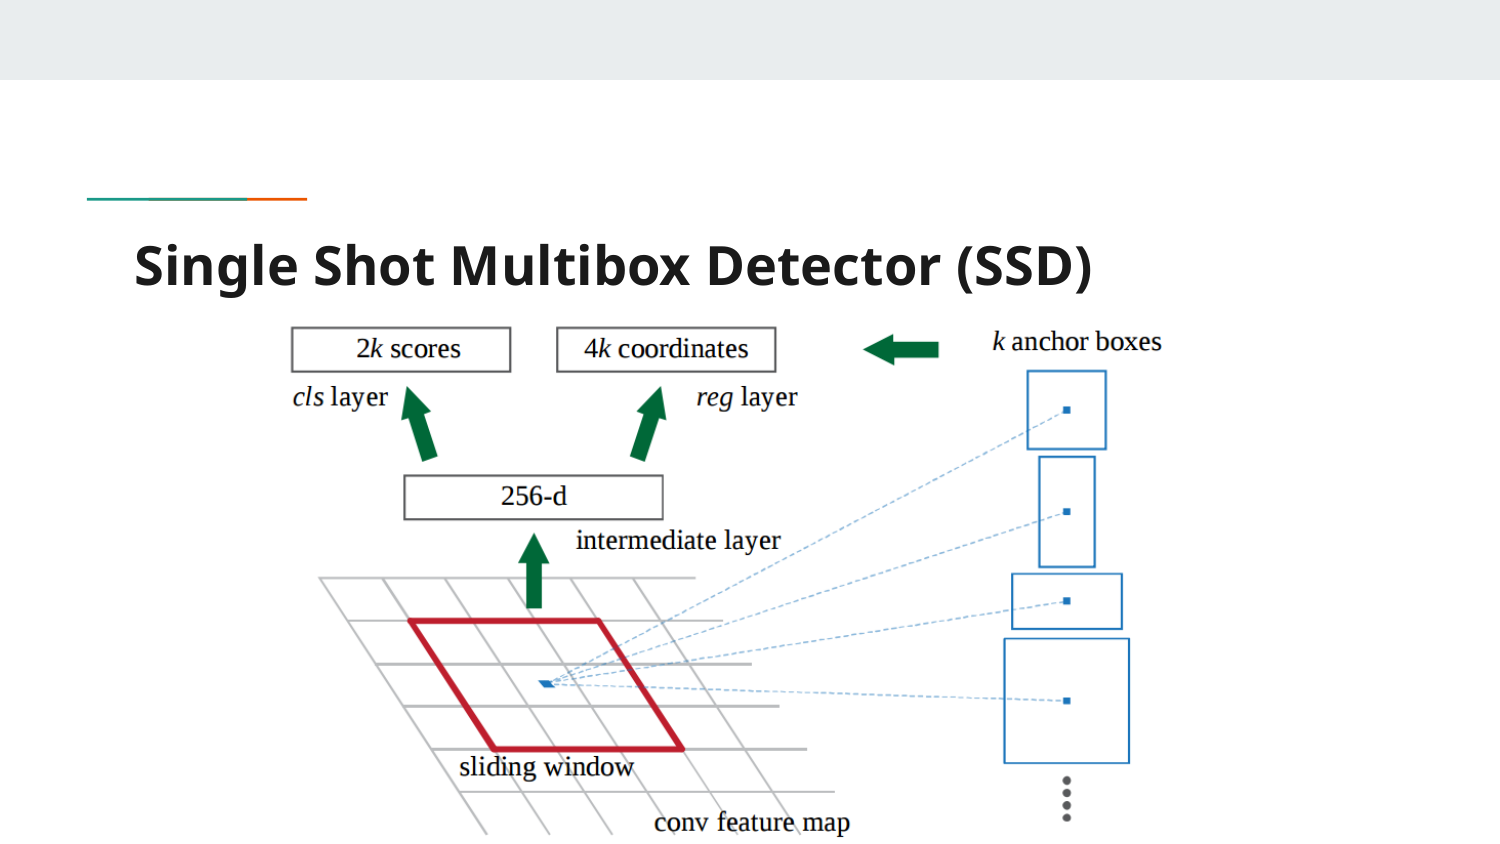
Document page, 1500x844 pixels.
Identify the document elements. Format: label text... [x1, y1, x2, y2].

title Single Shot Multibox Detector (SSD) [119, 216, 1381, 305]
picture [263, 303, 1171, 840]
